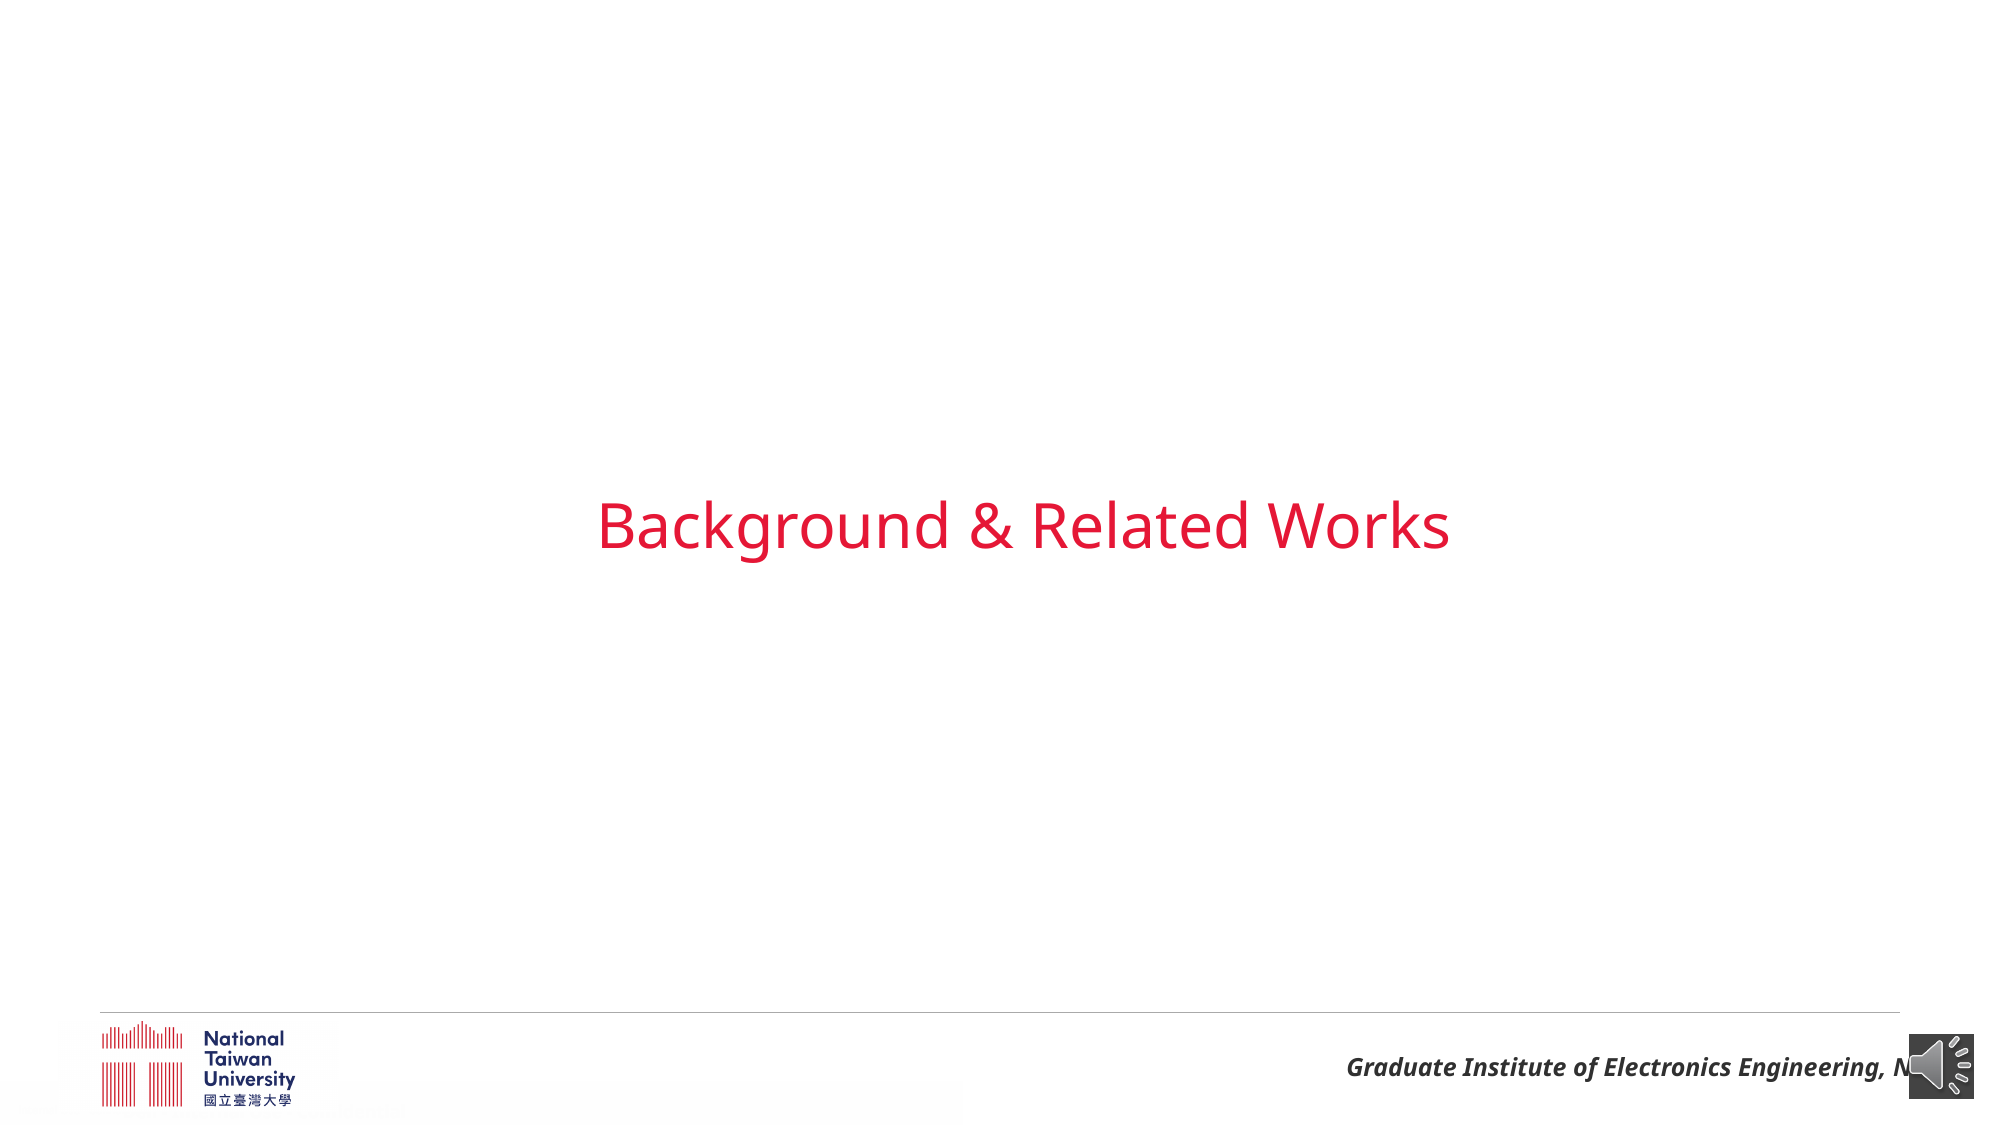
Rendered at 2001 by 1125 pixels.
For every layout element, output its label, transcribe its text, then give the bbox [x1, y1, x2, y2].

title Background & Related Works [122, 404, 1926, 563]
picture [1284, 1021, 1976, 1116]
picture [0, 1021, 963, 1125]
